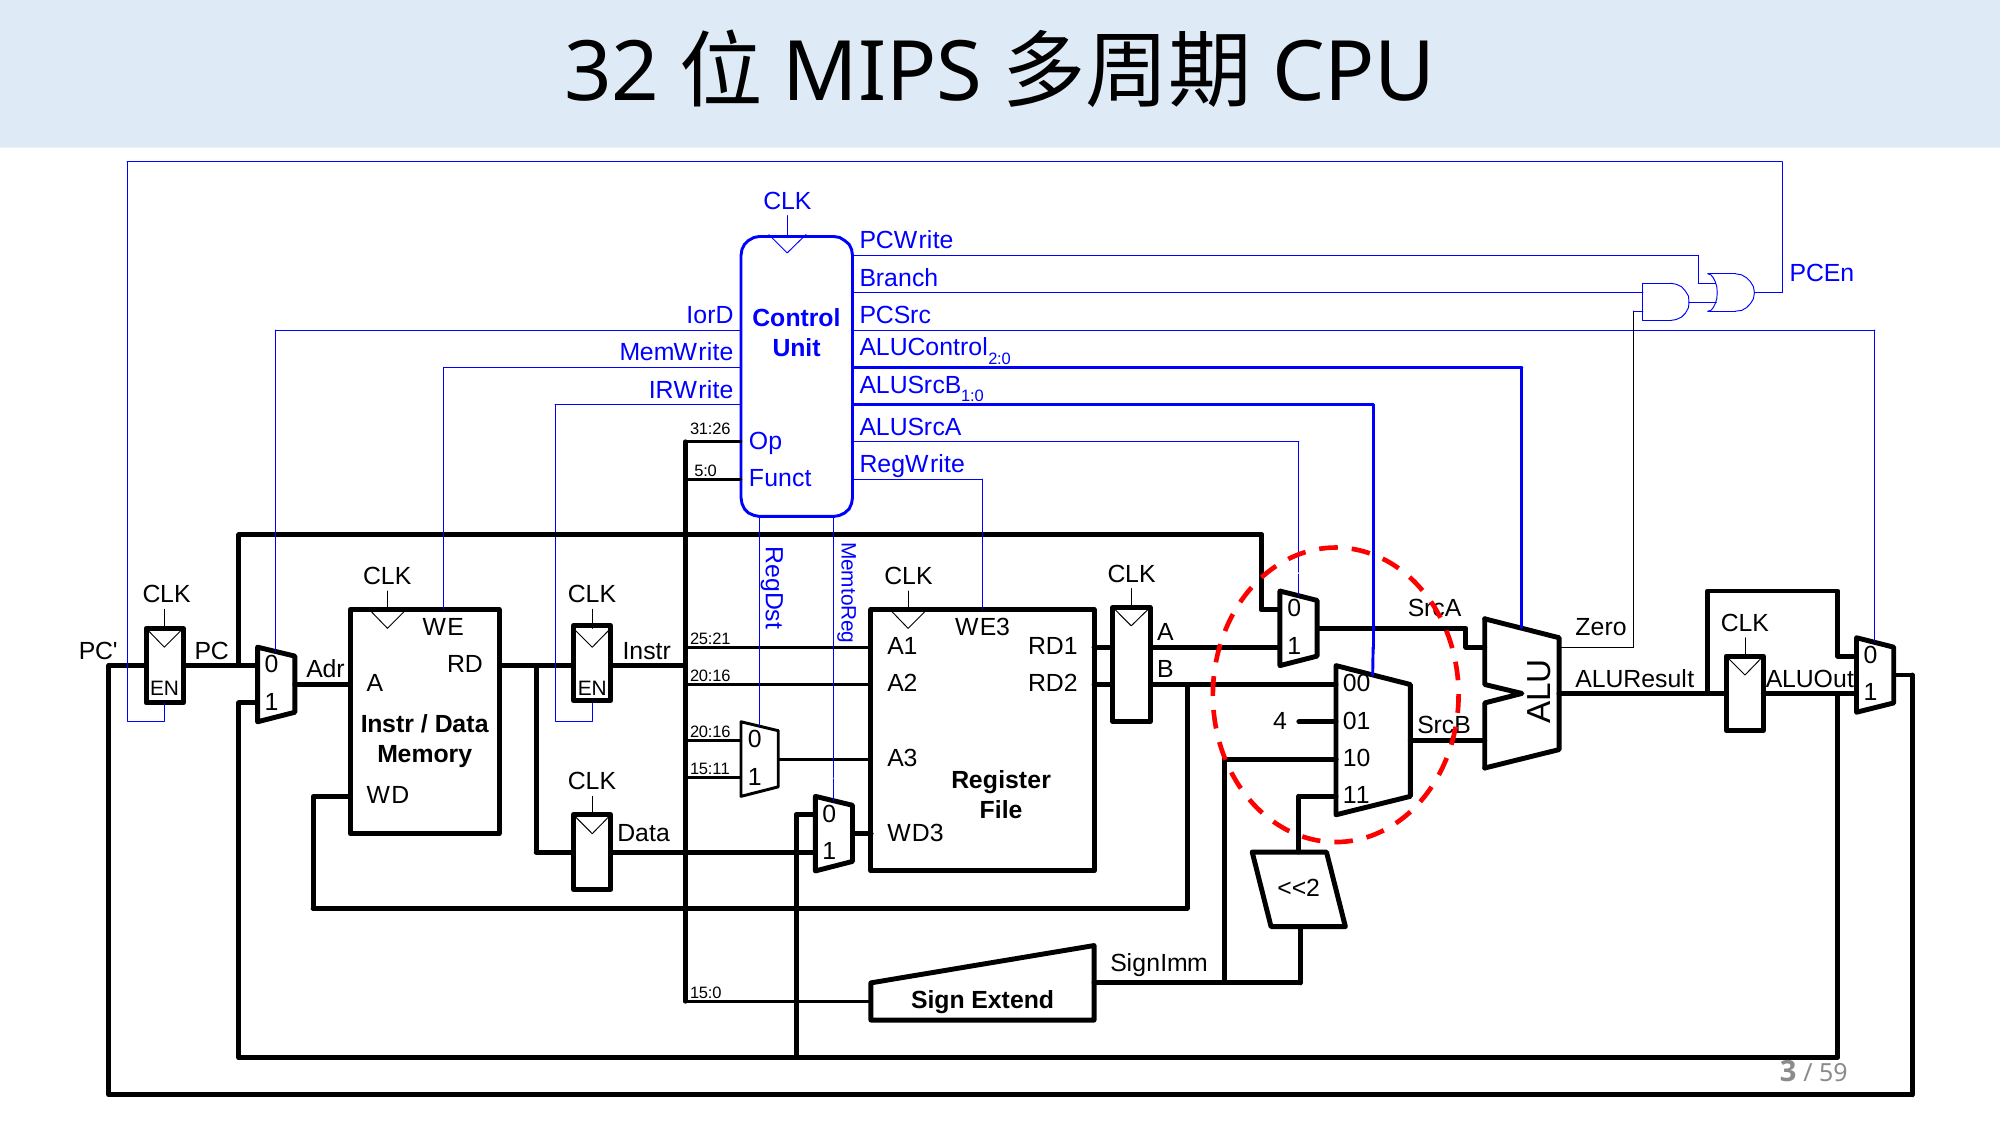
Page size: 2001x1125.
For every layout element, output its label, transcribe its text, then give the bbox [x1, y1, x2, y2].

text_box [57, 156, 1929, 1103]
title 32位MIPS多周期CPU [0, 0, 2000, 148]
